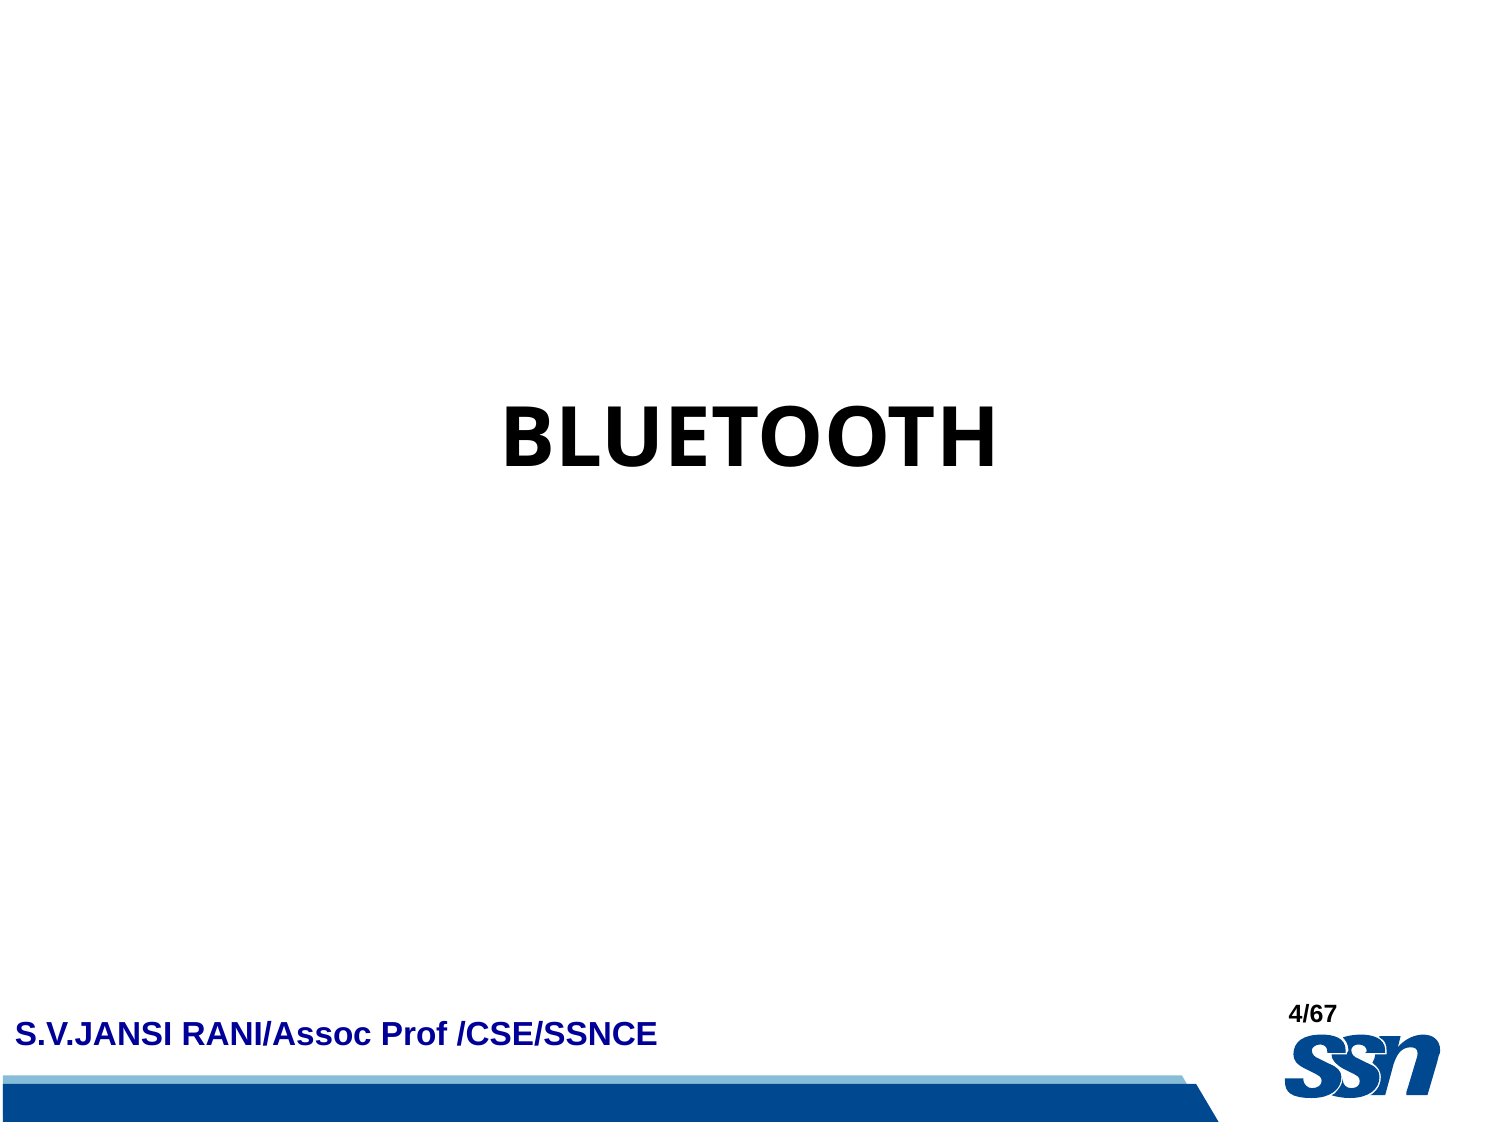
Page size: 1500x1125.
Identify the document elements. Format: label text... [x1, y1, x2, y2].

title BLUETOOTH [112, 375, 1388, 600]
